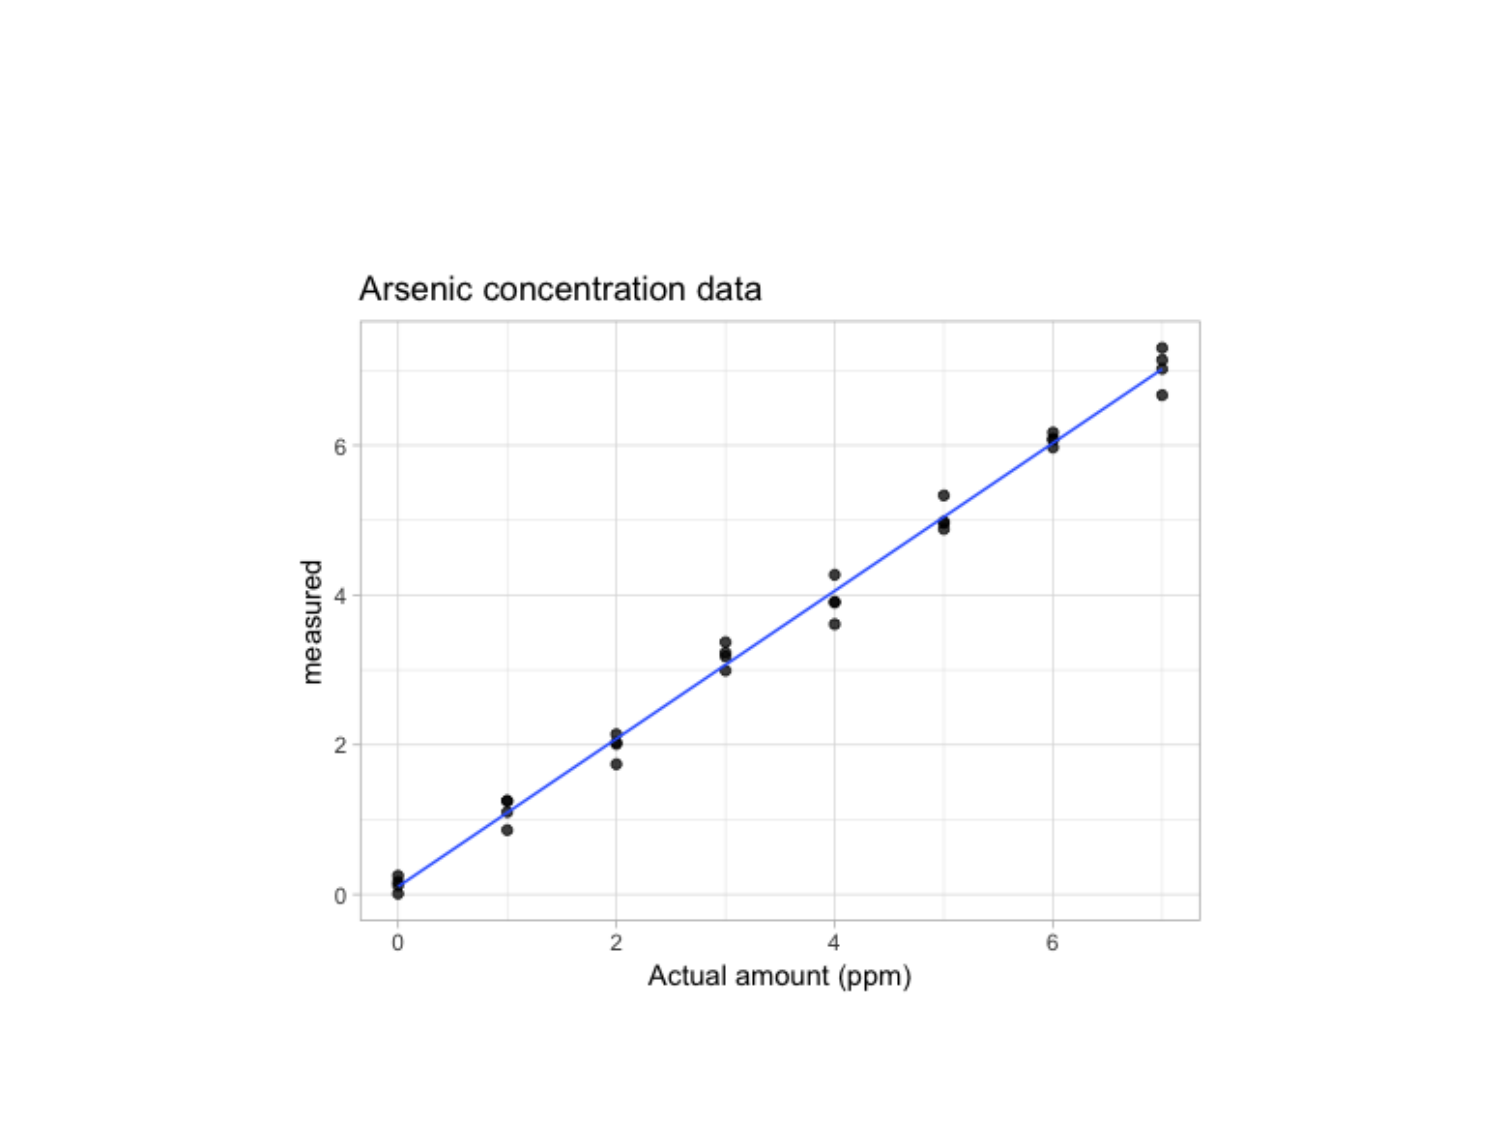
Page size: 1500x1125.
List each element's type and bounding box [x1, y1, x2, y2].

picture [287, 262, 1215, 1005]
